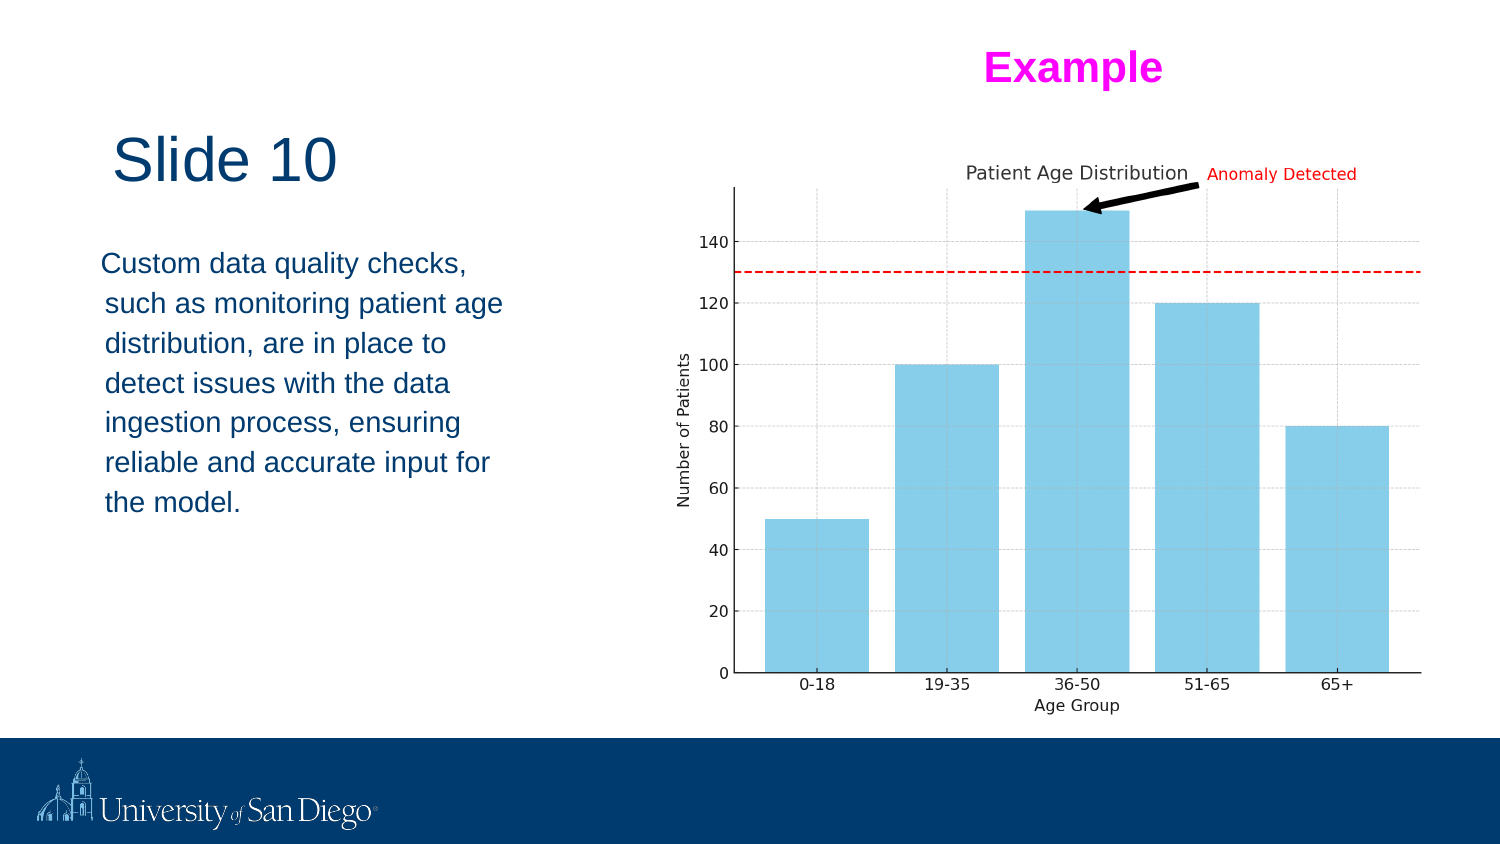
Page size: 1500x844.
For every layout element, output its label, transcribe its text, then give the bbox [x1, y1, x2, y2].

picture [667, 154, 1430, 725]
list Custom data quality checks, such as monitoring patient age distribution, are in place to detect issues with the data ingestion process, ensuring reliable and accurate input for the model. [94, 239, 522, 705]
text_box Example [968, 23, 1202, 106]
title Slide 10 [112, 84, 1388, 225]
picture [37, 758, 378, 830]
